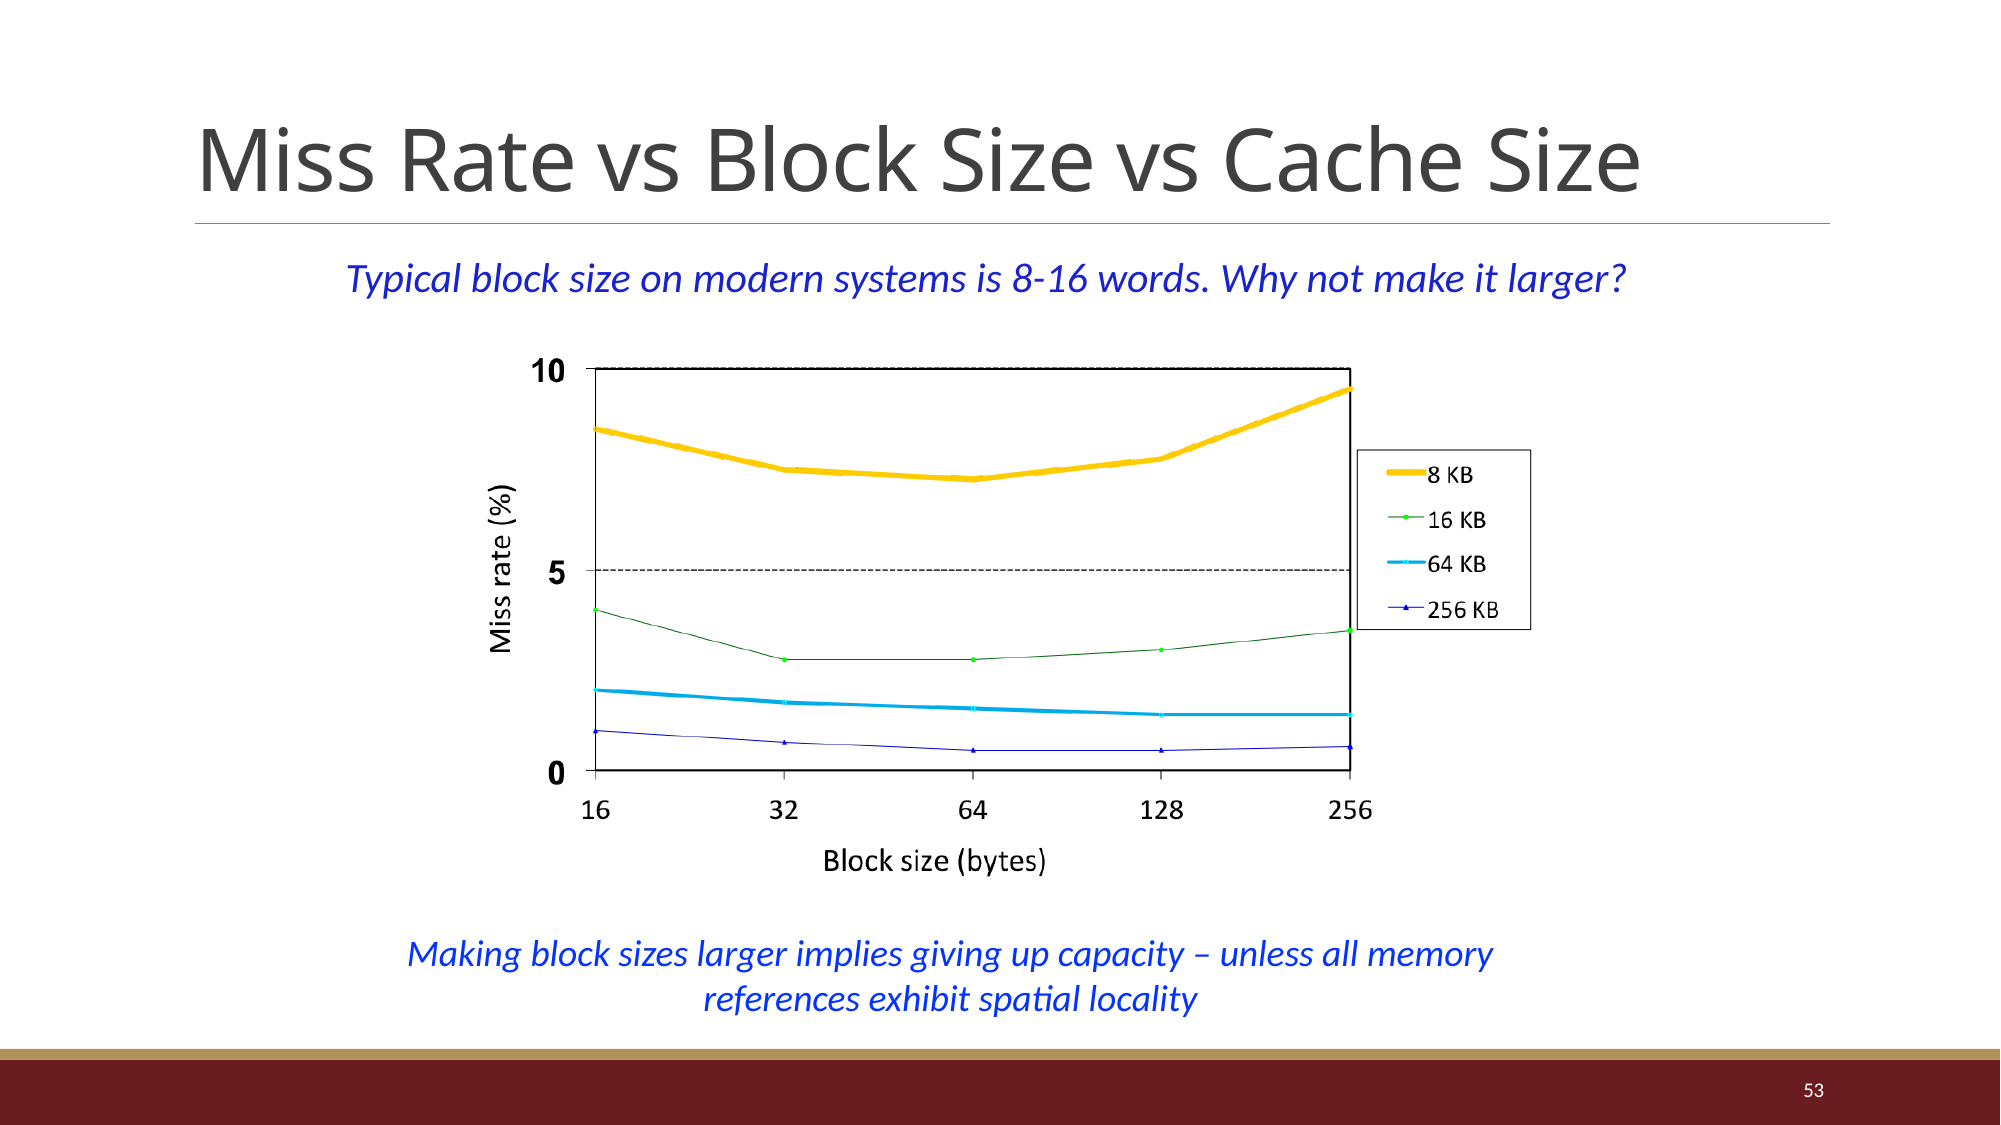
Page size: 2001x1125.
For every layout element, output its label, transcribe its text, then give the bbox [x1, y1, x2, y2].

text_box Making block sizes larger implies giving up capacity – unless all memory references exhibit spatial locality [269, 924, 1632, 1023]
slide_number 53 [1624, 1059, 1840, 1120]
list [453, 341, 1544, 911]
title Miss Rate vs Block Size vs Cache Size [180, 47, 1830, 217]
text_box Typical block size on modern systems is 8-16 words. Why not make it larger? [285, 246, 1661, 306]
